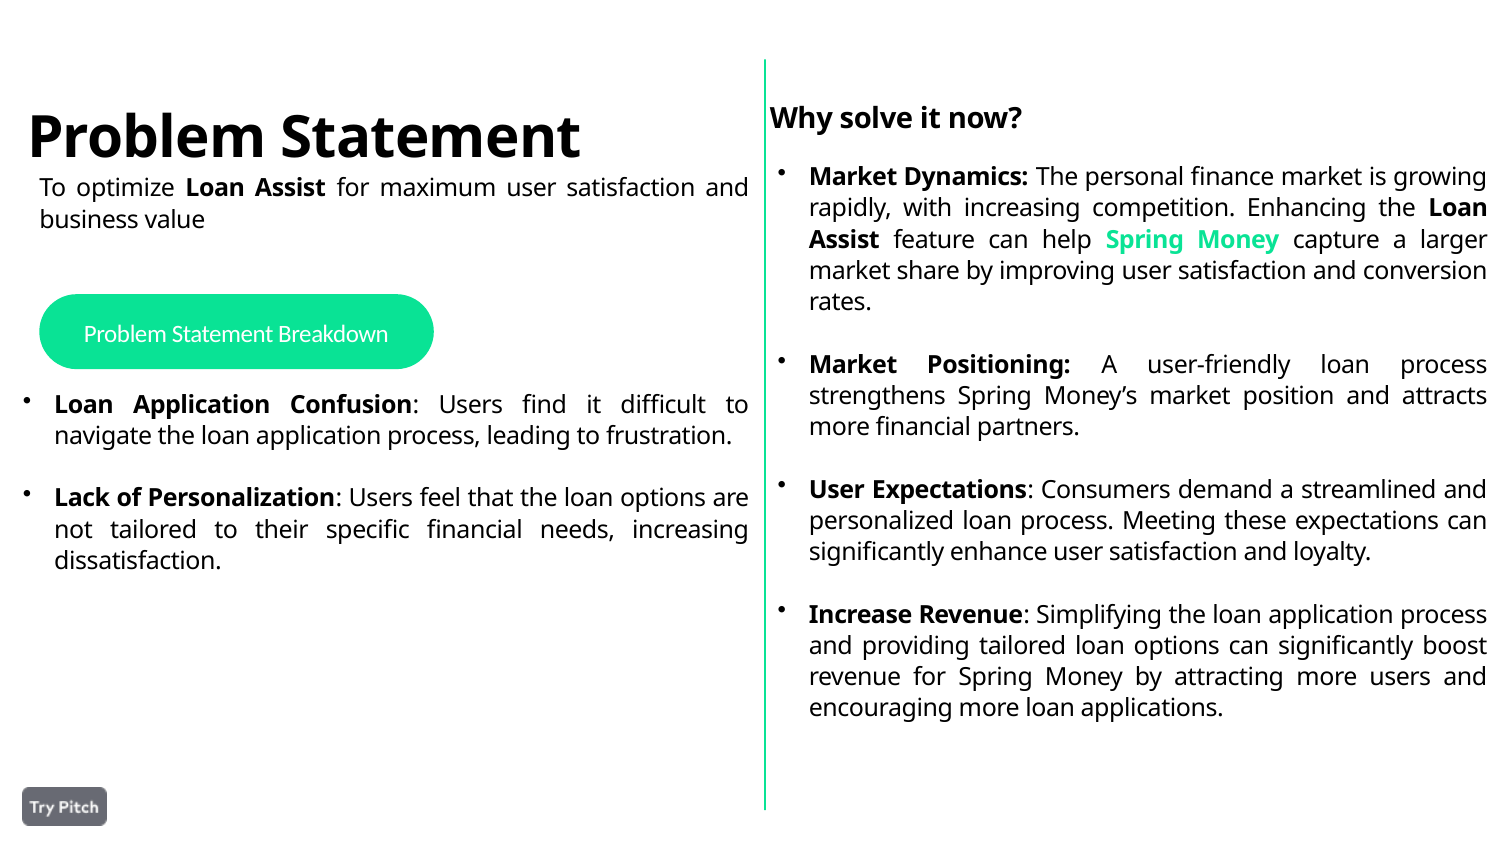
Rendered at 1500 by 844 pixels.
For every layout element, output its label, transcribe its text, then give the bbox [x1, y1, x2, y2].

text_box Market Dynamics: The personal finance market is growing rapidly, with increasing competition. Enhancing the Loan Assist feature can help Spring Money capture a larger market share by improving user satisfaction and conversion rates. Market Positioning: A user-friendly loan process strengthens Spring Money’s market position and attracts more financial partners. User Expectations: Consumers demand a streamlined and personalized loan process. Meeting these expectations can significantly enhance user satisfaction and loyalty. Increase Revenue: Simplifying the loan application process and providing tailored loan options can significantly boost revenue for Spring Money by attracting more users and encouraging more loan applications. [777, 159, 1488, 754]
text_box Why solve it now? [769, 98, 1023, 135]
text_box Problem Statement Breakdown [39, 294, 434, 370]
picture [22, 787, 107, 826]
text_box Loan Application Confusion: Users find it difficult to navigate the loan application process, leading to frustration. Lack of Personalization: Users feel that the loan options are not tailored to their specific financial needs, increasing dissatisfaction. [22, 386, 750, 575]
text_box Problem Statement [27, 98, 582, 170]
text_box To optimize Loan Assist for maximum user satisfaction and business value [39, 170, 750, 234]
